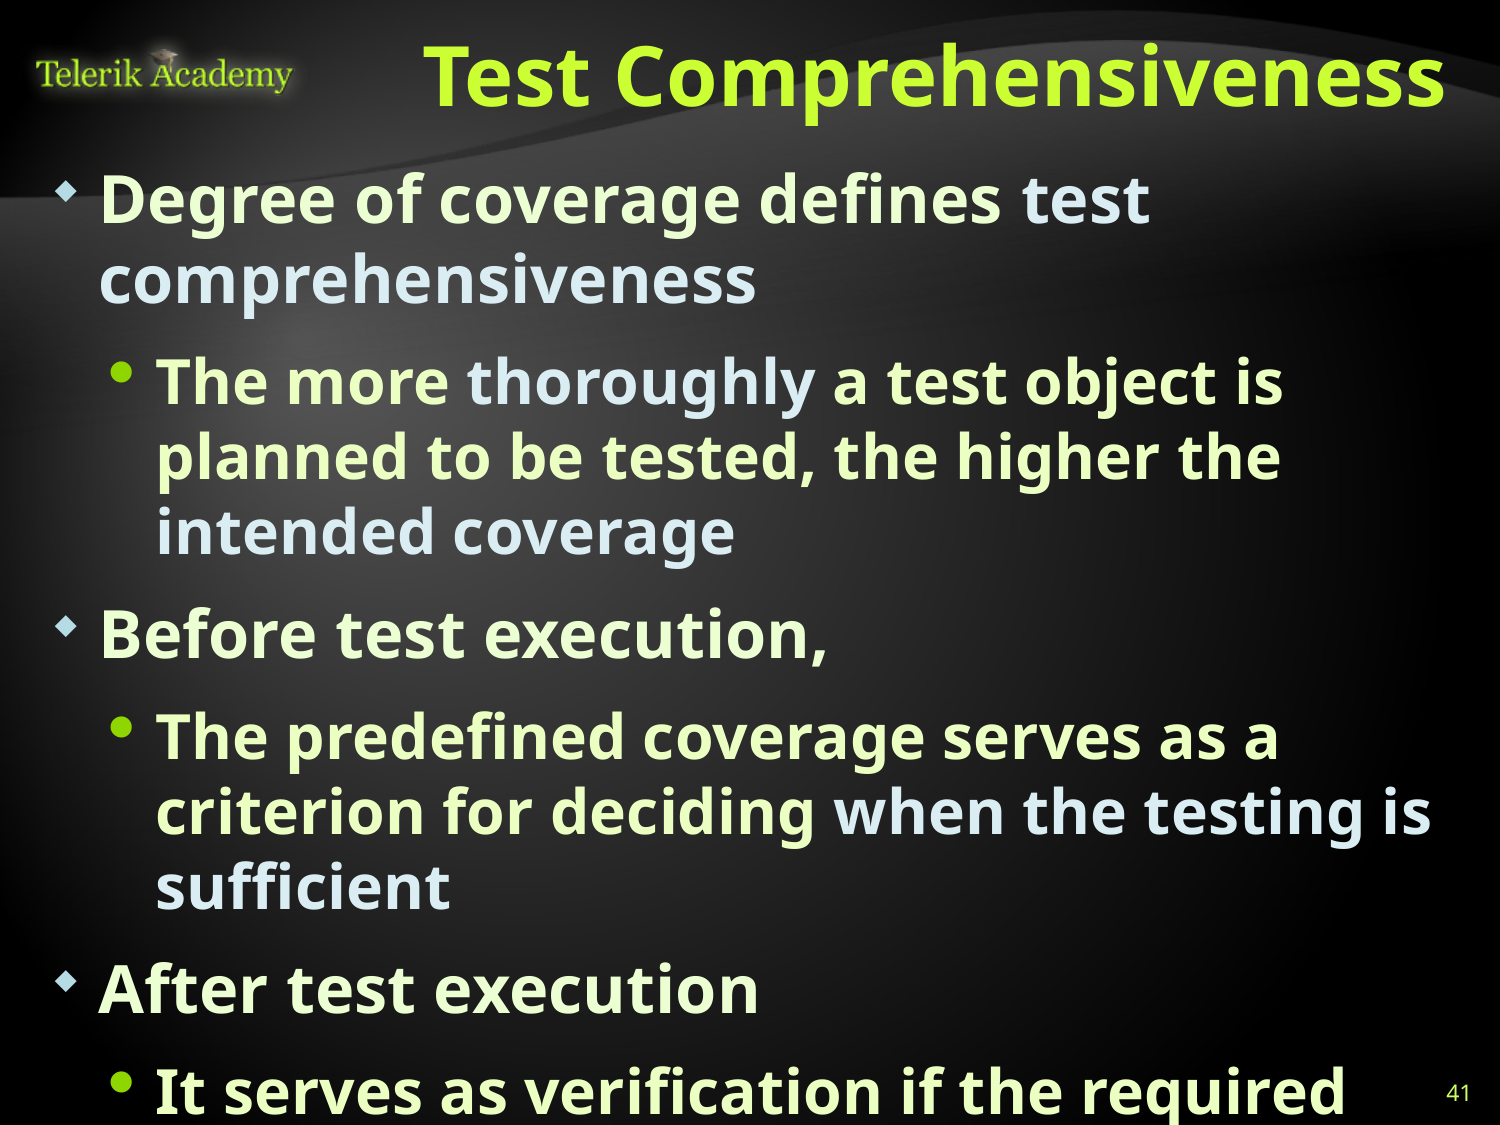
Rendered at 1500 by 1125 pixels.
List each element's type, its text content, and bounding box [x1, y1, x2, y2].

picture [0, 0, 1500, 1125]
list Degree of coverage defines test comprehensiveness The more thoroughly a test object is planned to be tested, the higher the intended coverage Before test execution, The predefined coverage serves as a criterion for deciding when the testing is sufficient After test execution It serves as verification if the required test intensity has been reached [37, 149, 1463, 1100]
title Test Comprehensiveness [300, 12, 1463, 149]
slide_number 41 [1412, 1074, 1488, 1113]
